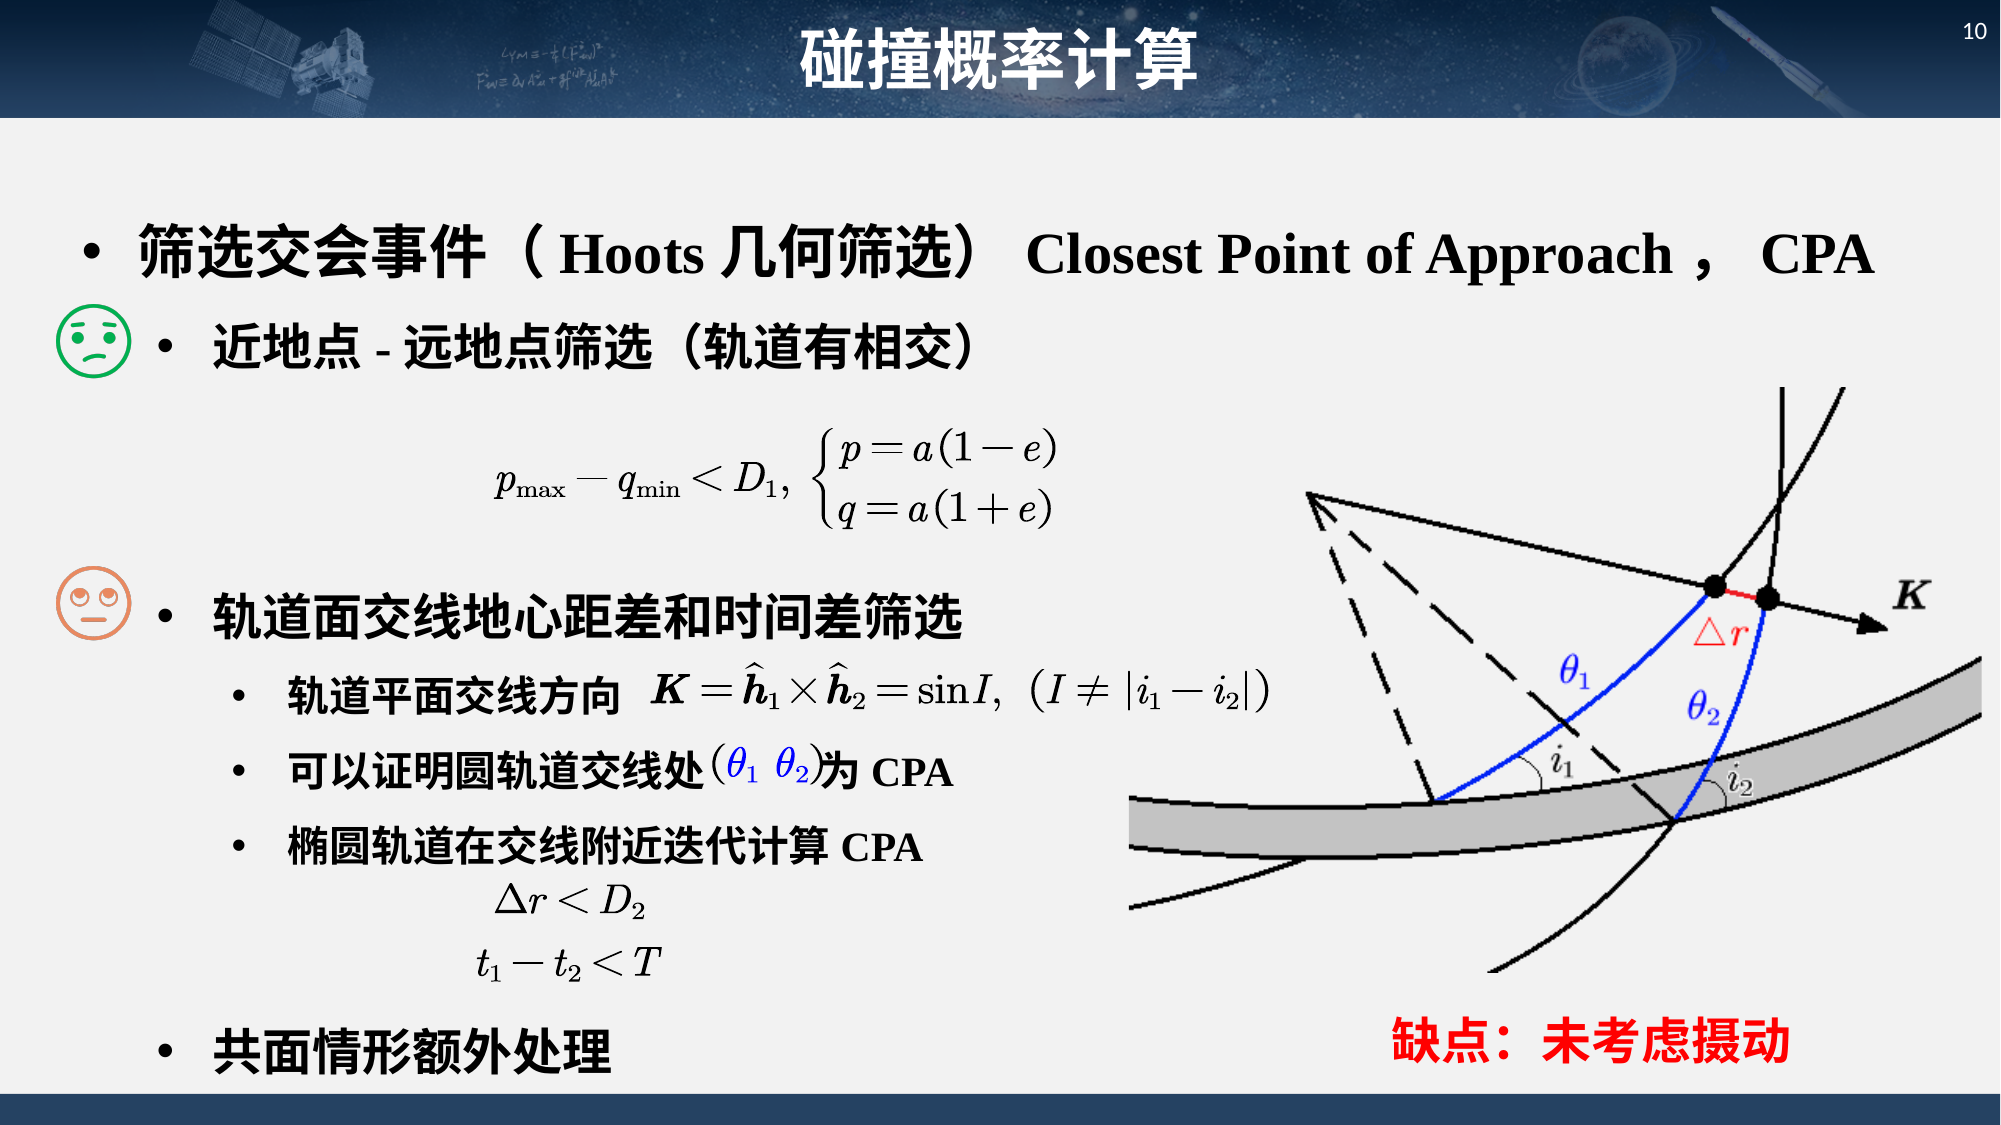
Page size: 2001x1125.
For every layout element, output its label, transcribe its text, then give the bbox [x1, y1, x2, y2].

picture [0, 0, 2001, 118]
text_box 缺点：未考虑摄动 [1350, 1002, 1832, 1078]
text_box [646, 650, 1276, 727]
picture [46, 556, 141, 650]
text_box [472, 934, 671, 997]
picture [1128, 387, 1982, 973]
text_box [708, 733, 831, 799]
picture [46, 294, 141, 388]
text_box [490, 871, 653, 934]
text_box 筛选交会事件（Hoots几何筛选）Closest Point of Approach，CPA 近地点-远地点筛选（轨道有相交） 轨道面交线地心距差和时间差筛选 轨道平面交线方向 可以证明圆轨道交线处 为CPA 椭圆轨道在交线附近迭代计算CPA 共面情形额外处理 [66, 172, 1933, 1088]
text_box 碰撞概率计算 [0, 0, 2000, 117]
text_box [489, 416, 1068, 545]
